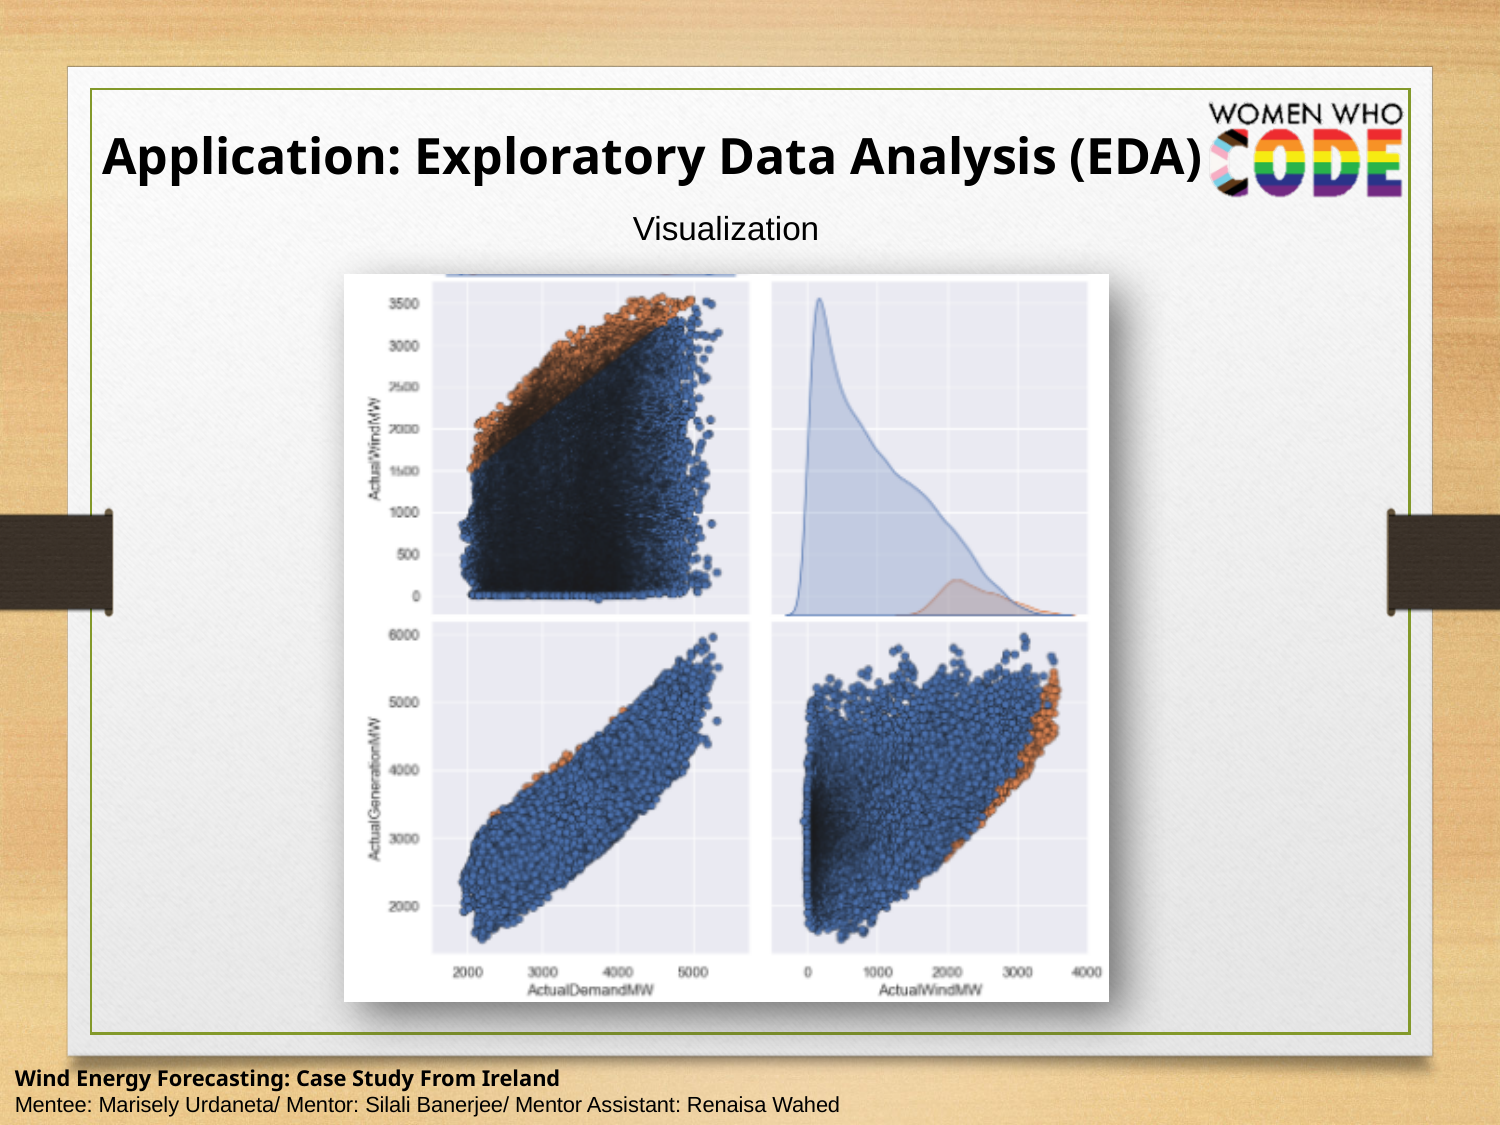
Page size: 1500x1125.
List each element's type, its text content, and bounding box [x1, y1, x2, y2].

picture [0, 0, 1500, 1056]
text_box Visualization [516, 200, 936, 255]
text_box Wind Energy Forecasting: Case Study From Ireland Mentee: Marisely Urdaneta/ Mentor: Silali Banerjee/ Mentor Assistant: Renaisa Wahed [0, 1056, 1500, 1124]
text_box Application: Exploratory Data Analysis (EDA) [82, 98, 1223, 219]
